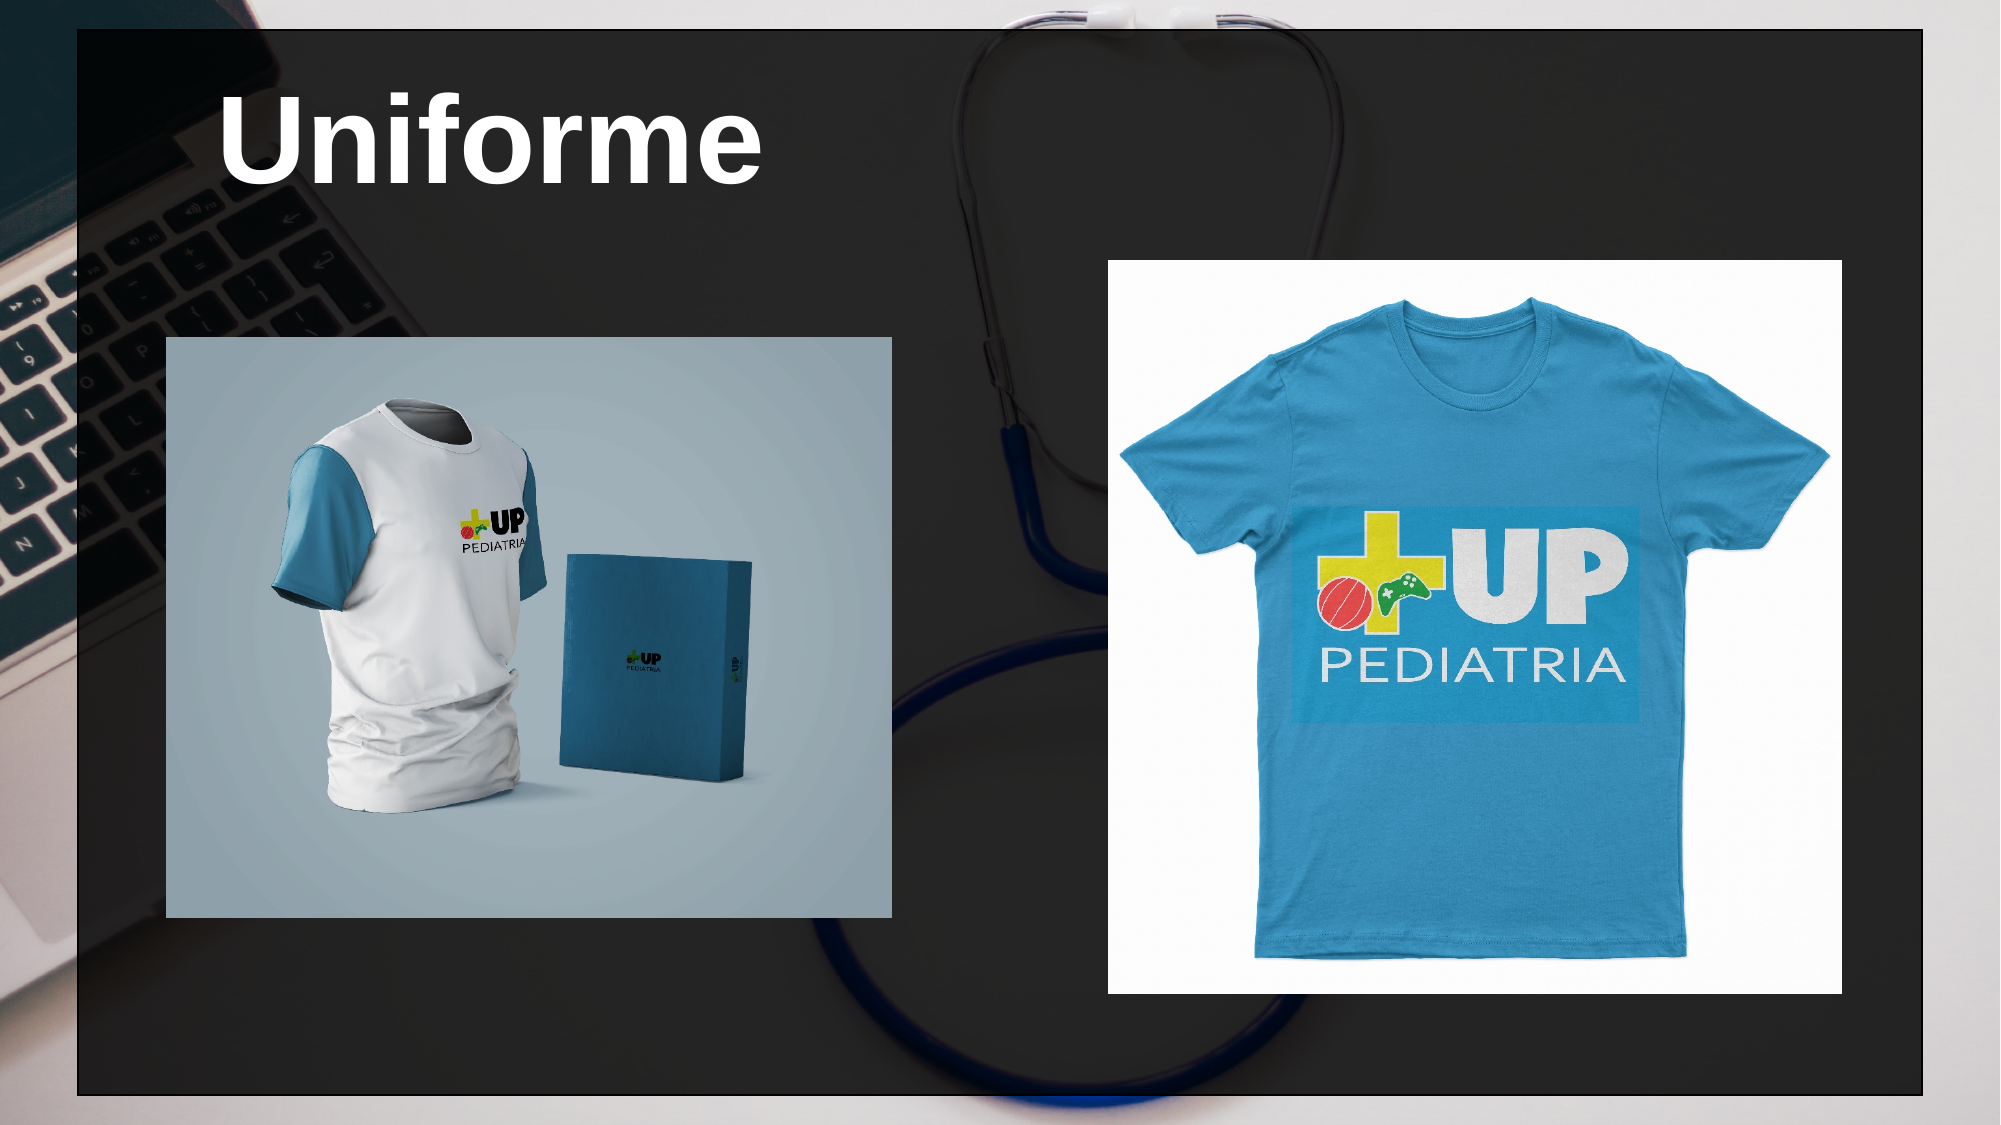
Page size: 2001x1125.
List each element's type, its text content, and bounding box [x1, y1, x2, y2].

text_box [77, 29, 1923, 1096]
picture [0, 0, 2001, 1125]
text_box Uniforme [166, 51, 1362, 216]
